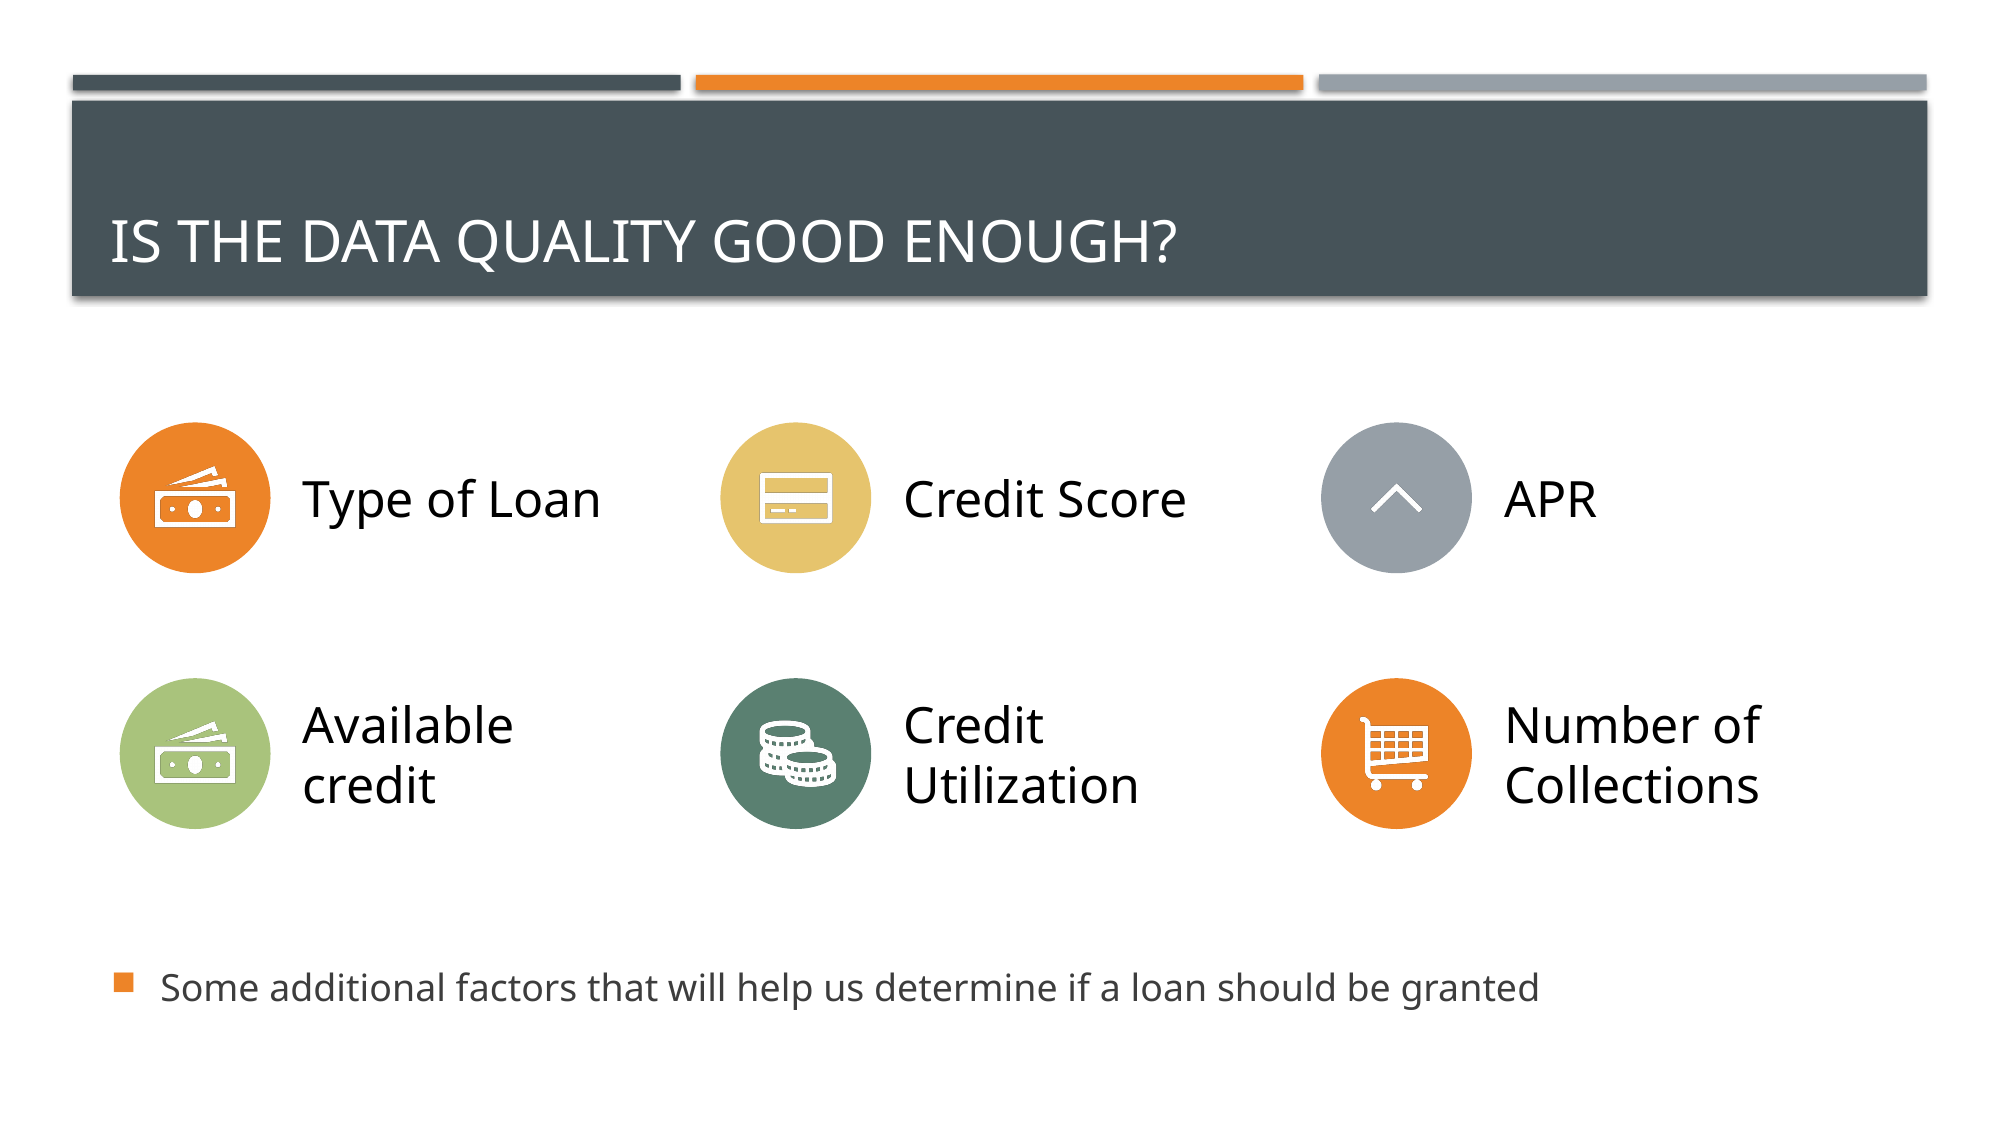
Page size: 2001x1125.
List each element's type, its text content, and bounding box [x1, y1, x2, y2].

title Is the data quality good enough? [95, 115, 1905, 282]
list Some additional factors that will help us determine if a loan should be granted [95, 946, 1905, 1040]
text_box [74, 316, 1906, 935]
